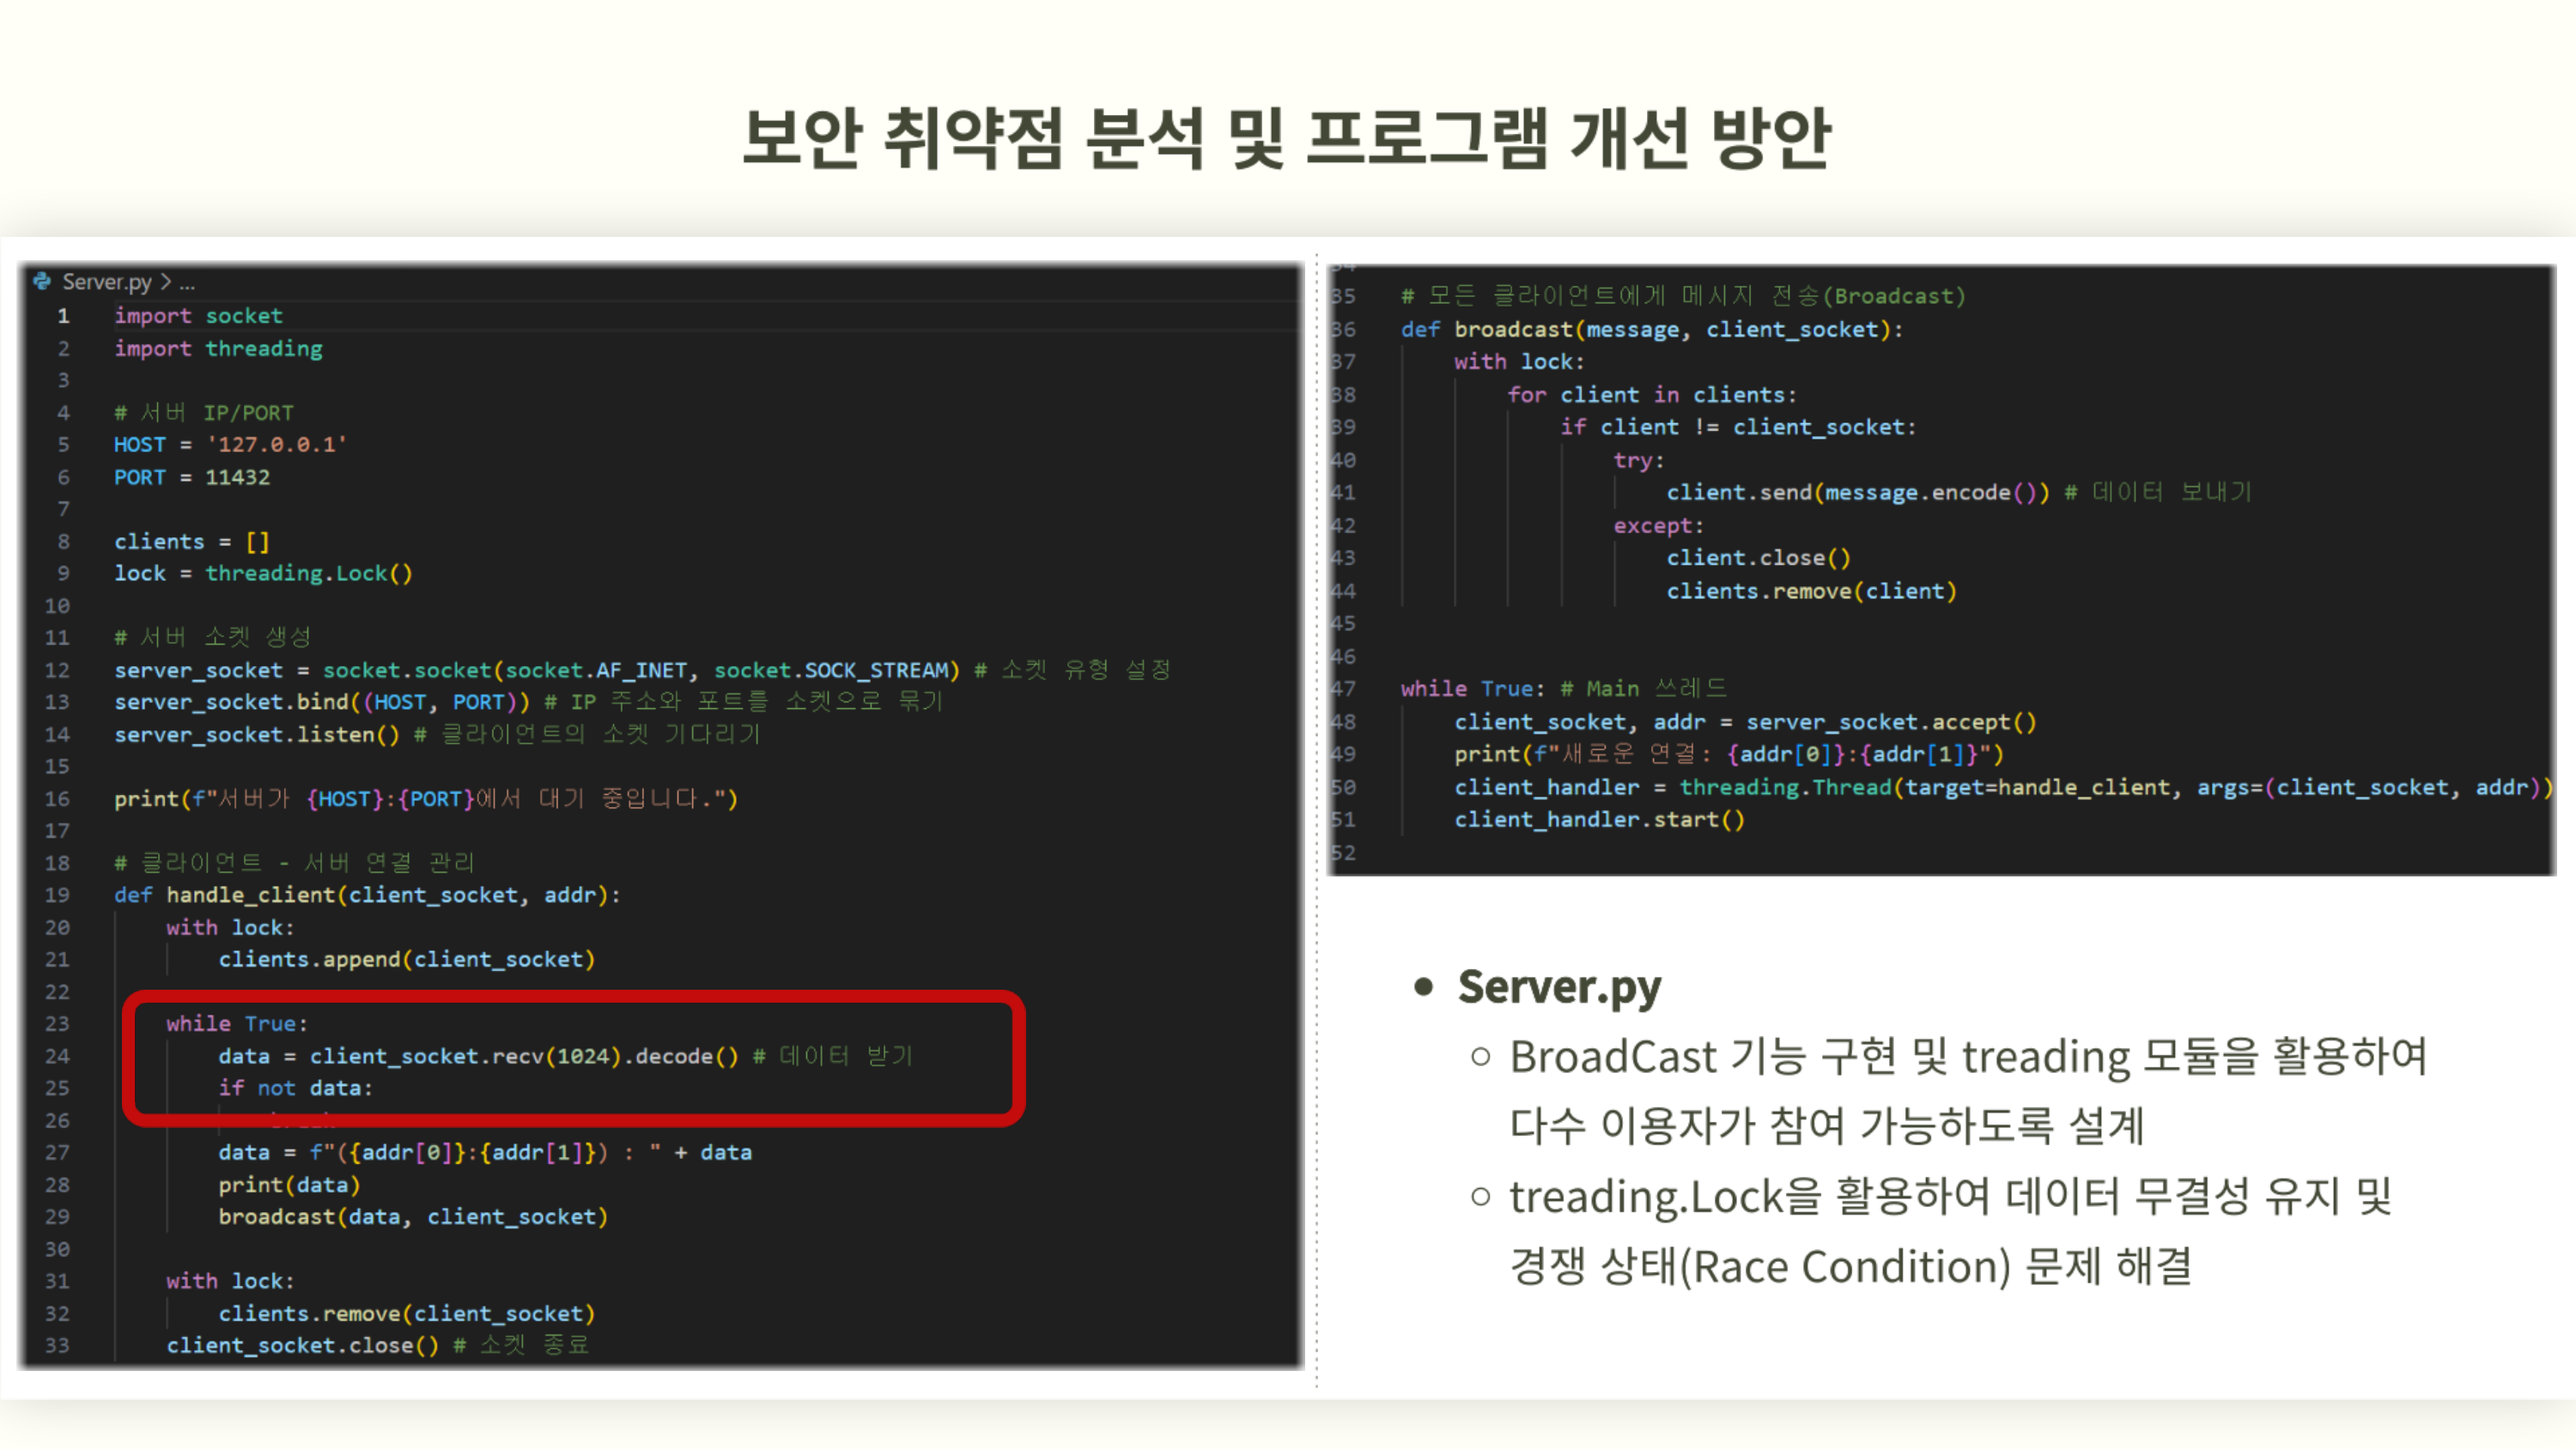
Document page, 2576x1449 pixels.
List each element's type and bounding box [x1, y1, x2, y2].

text_box [1308, 819, 1321, 823]
picture [0, 1400, 2576, 1449]
picture [1377, 916, 2508, 1381]
text_box [122, 990, 1026, 1128]
text_box [1326, 263, 2557, 876]
text_box [15, 260, 1305, 1371]
picture [0, 0, 2576, 252]
text_box [0, 237, 2576, 1400]
